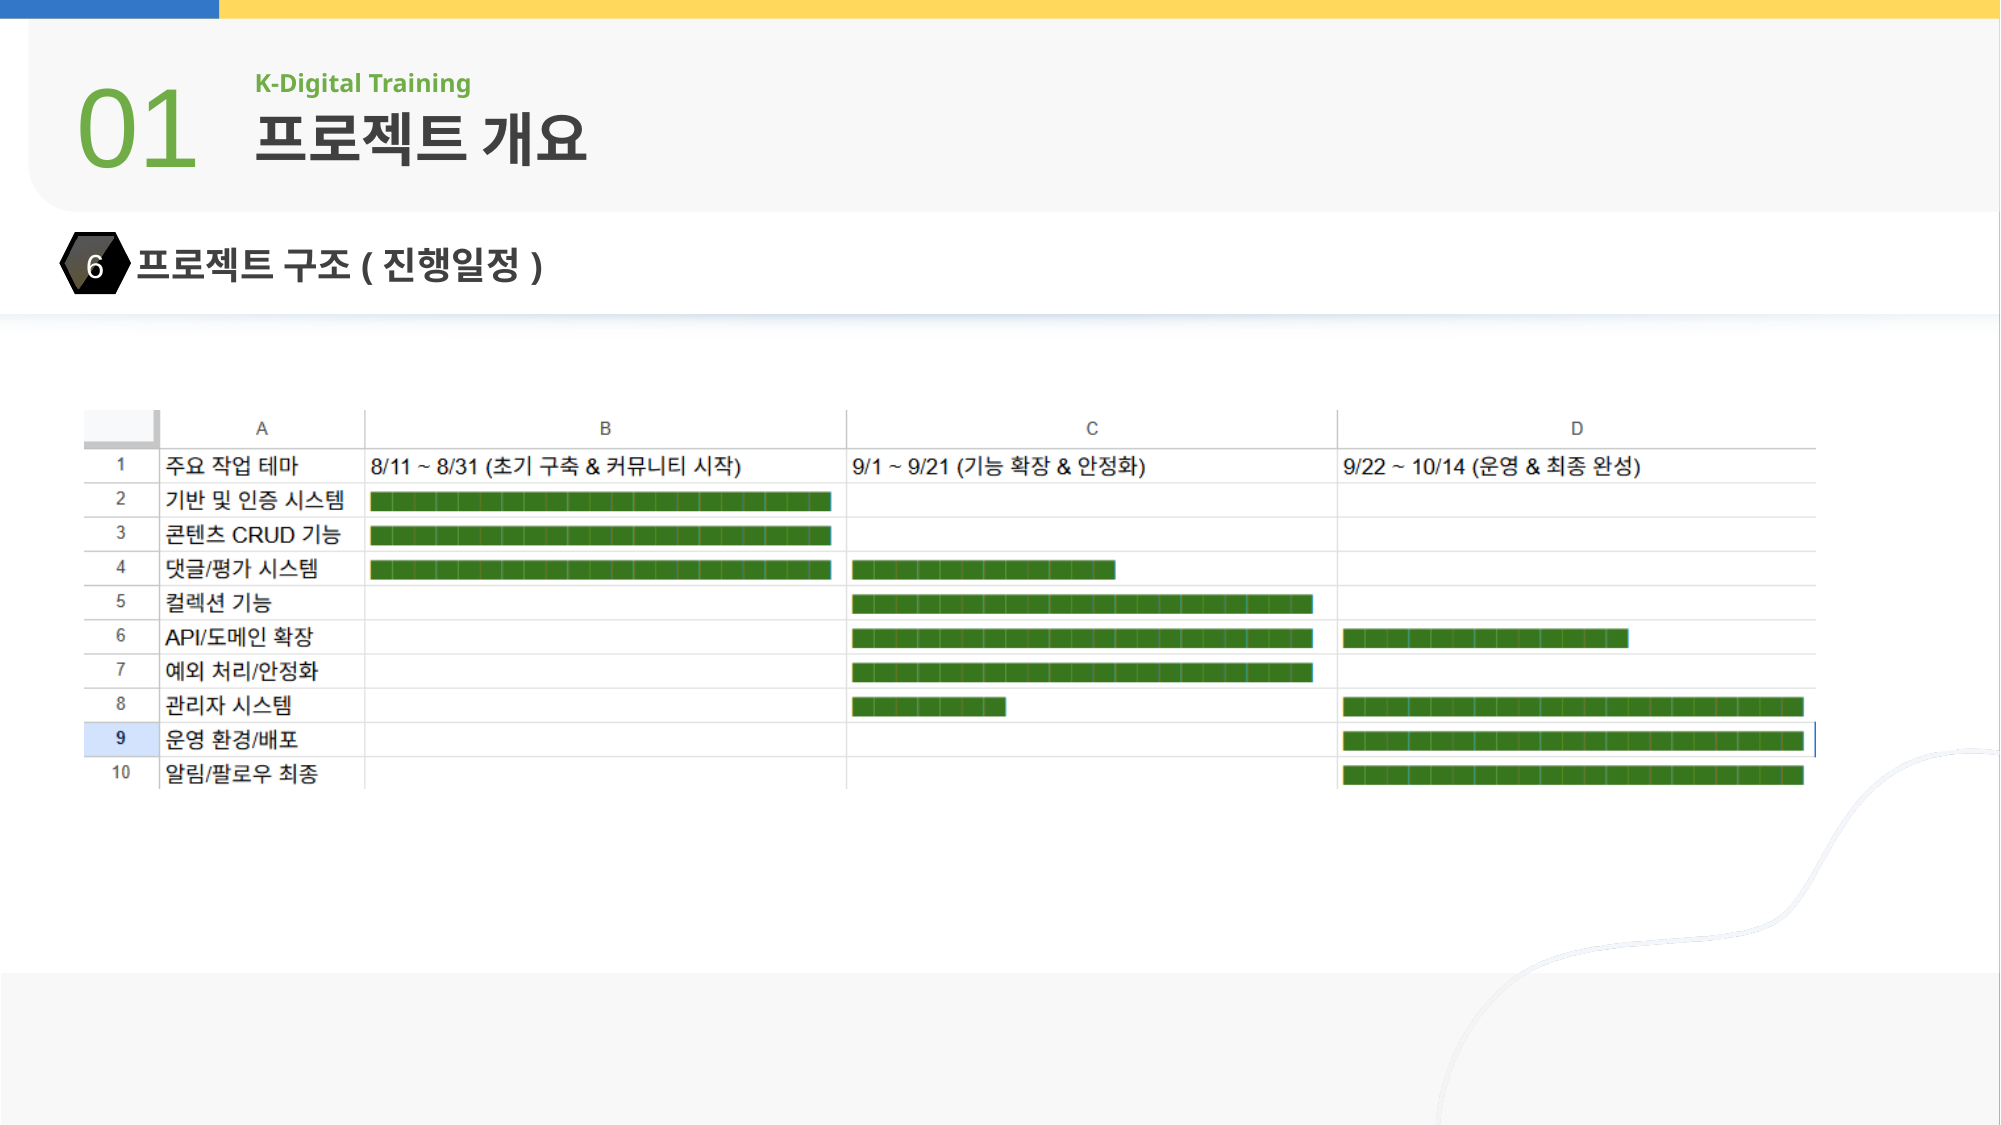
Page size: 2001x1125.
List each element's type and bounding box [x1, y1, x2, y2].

text_box [61, 54, 1038, 190]
picture [0, 0, 2000, 1125]
